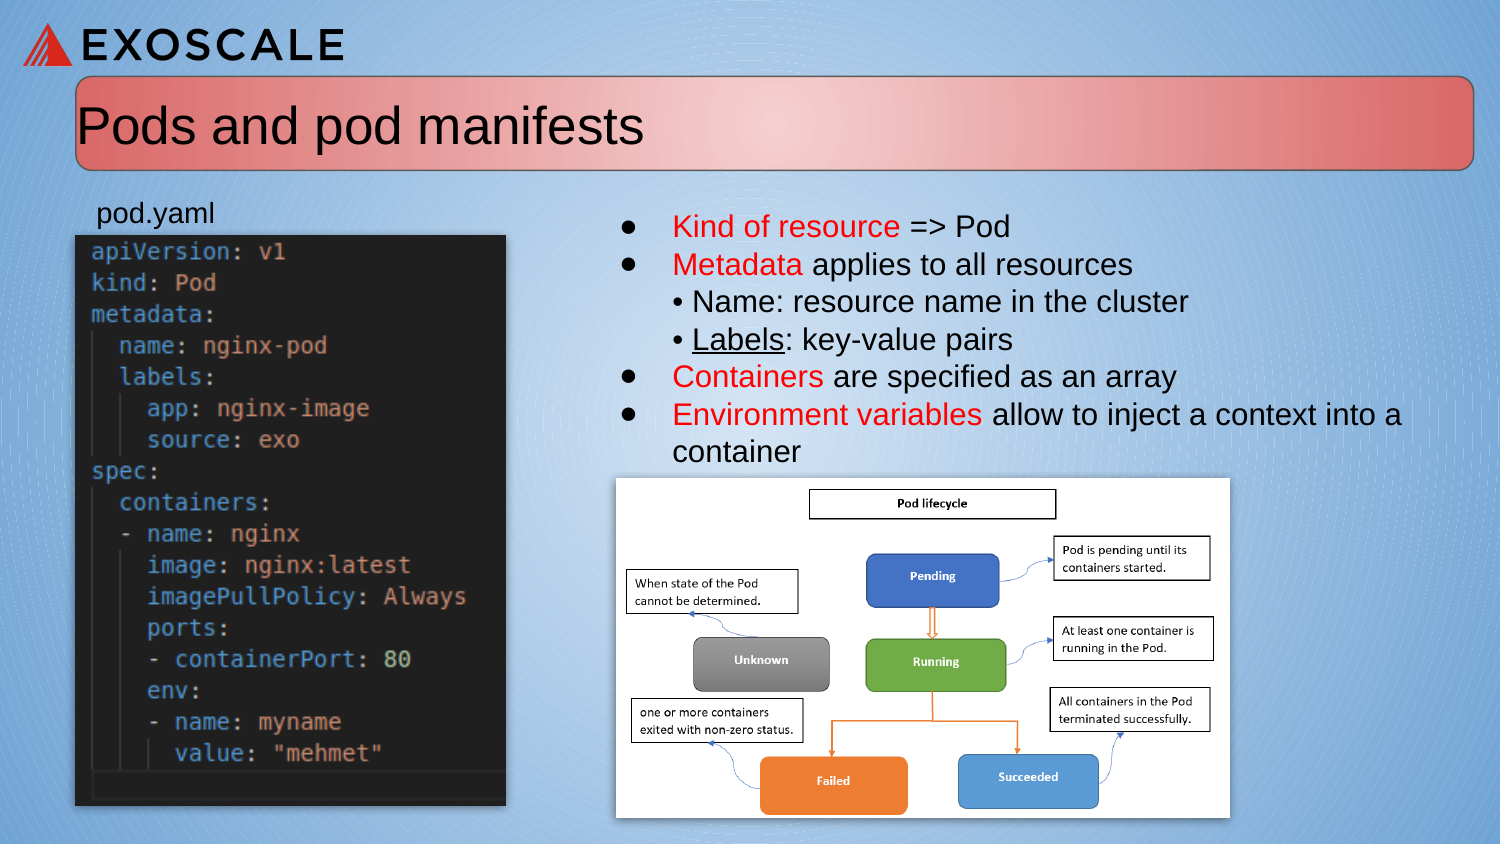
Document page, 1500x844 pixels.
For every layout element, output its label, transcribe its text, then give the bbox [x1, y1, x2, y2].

picture [12, 12, 354, 77]
text_box pod.yaml [81, 179, 272, 231]
text_box Kind of resource => Pod Metadata applies to all resources • Name: resource name in the cluster • Labels: key-value pairs Containers are specified as an array Environment variables allow to inject a context into a container [582, 191, 1447, 484]
picture [75, 235, 506, 806]
picture [616, 478, 1231, 819]
title Pods and pod manifests [75, 76, 1474, 171]
